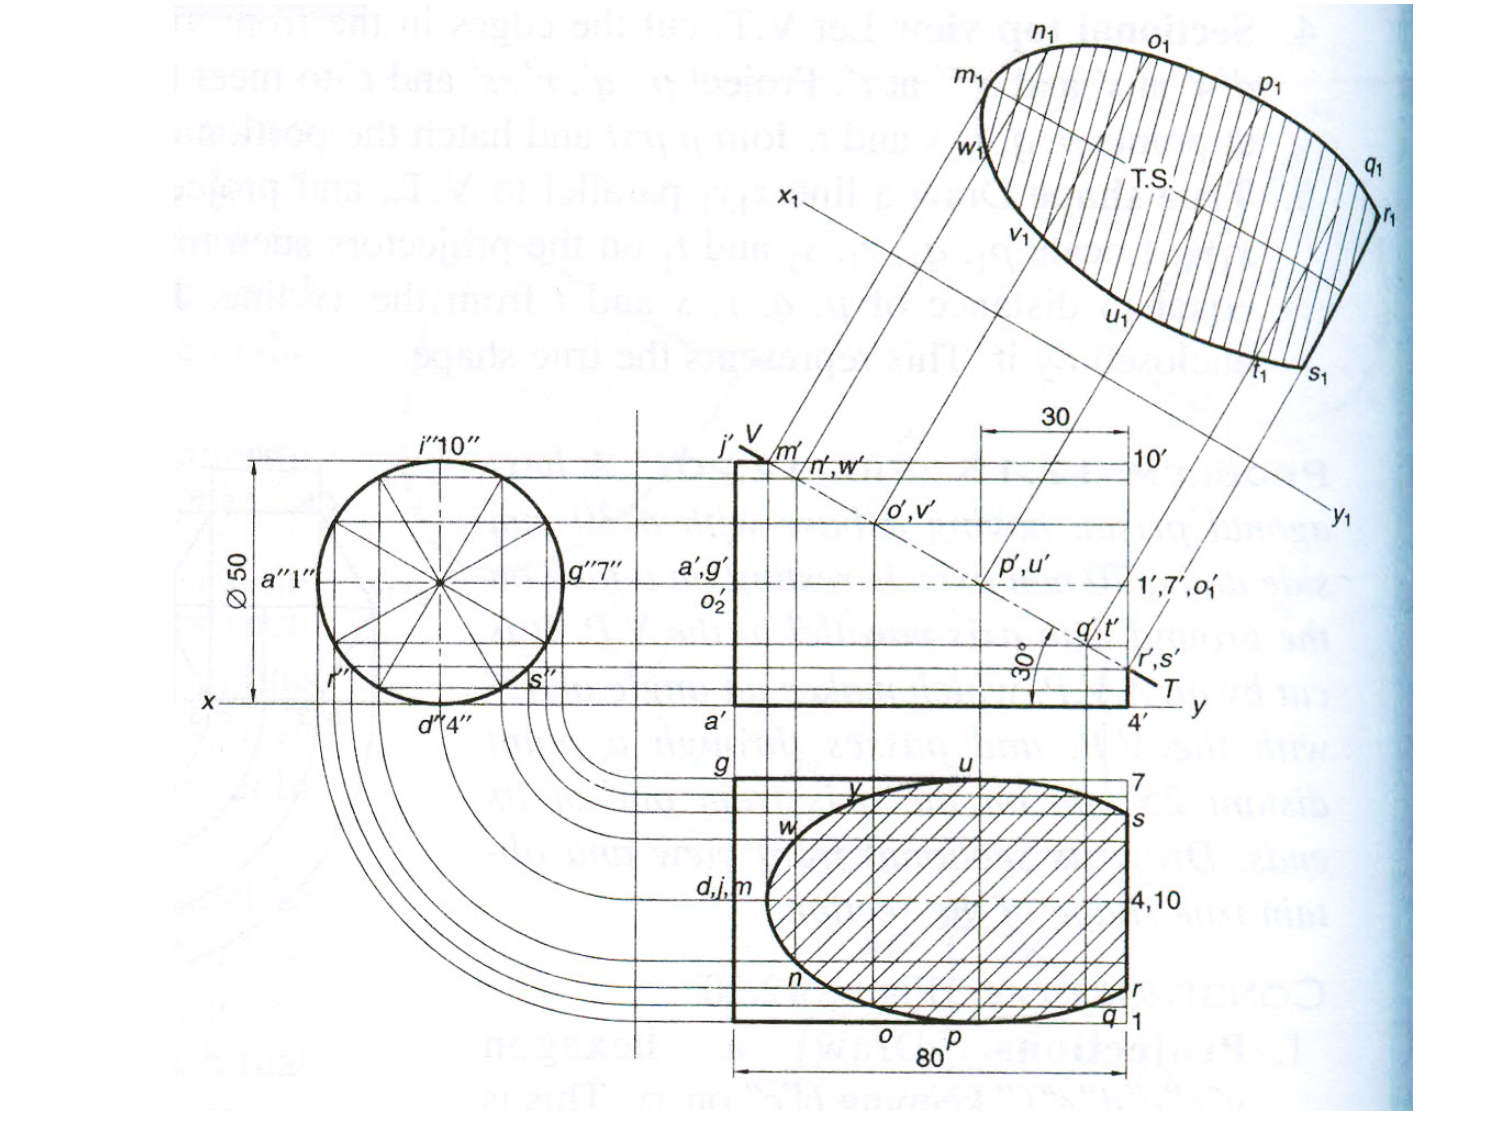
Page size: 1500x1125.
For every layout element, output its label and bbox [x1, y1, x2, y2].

picture [174, 4, 1413, 1111]
